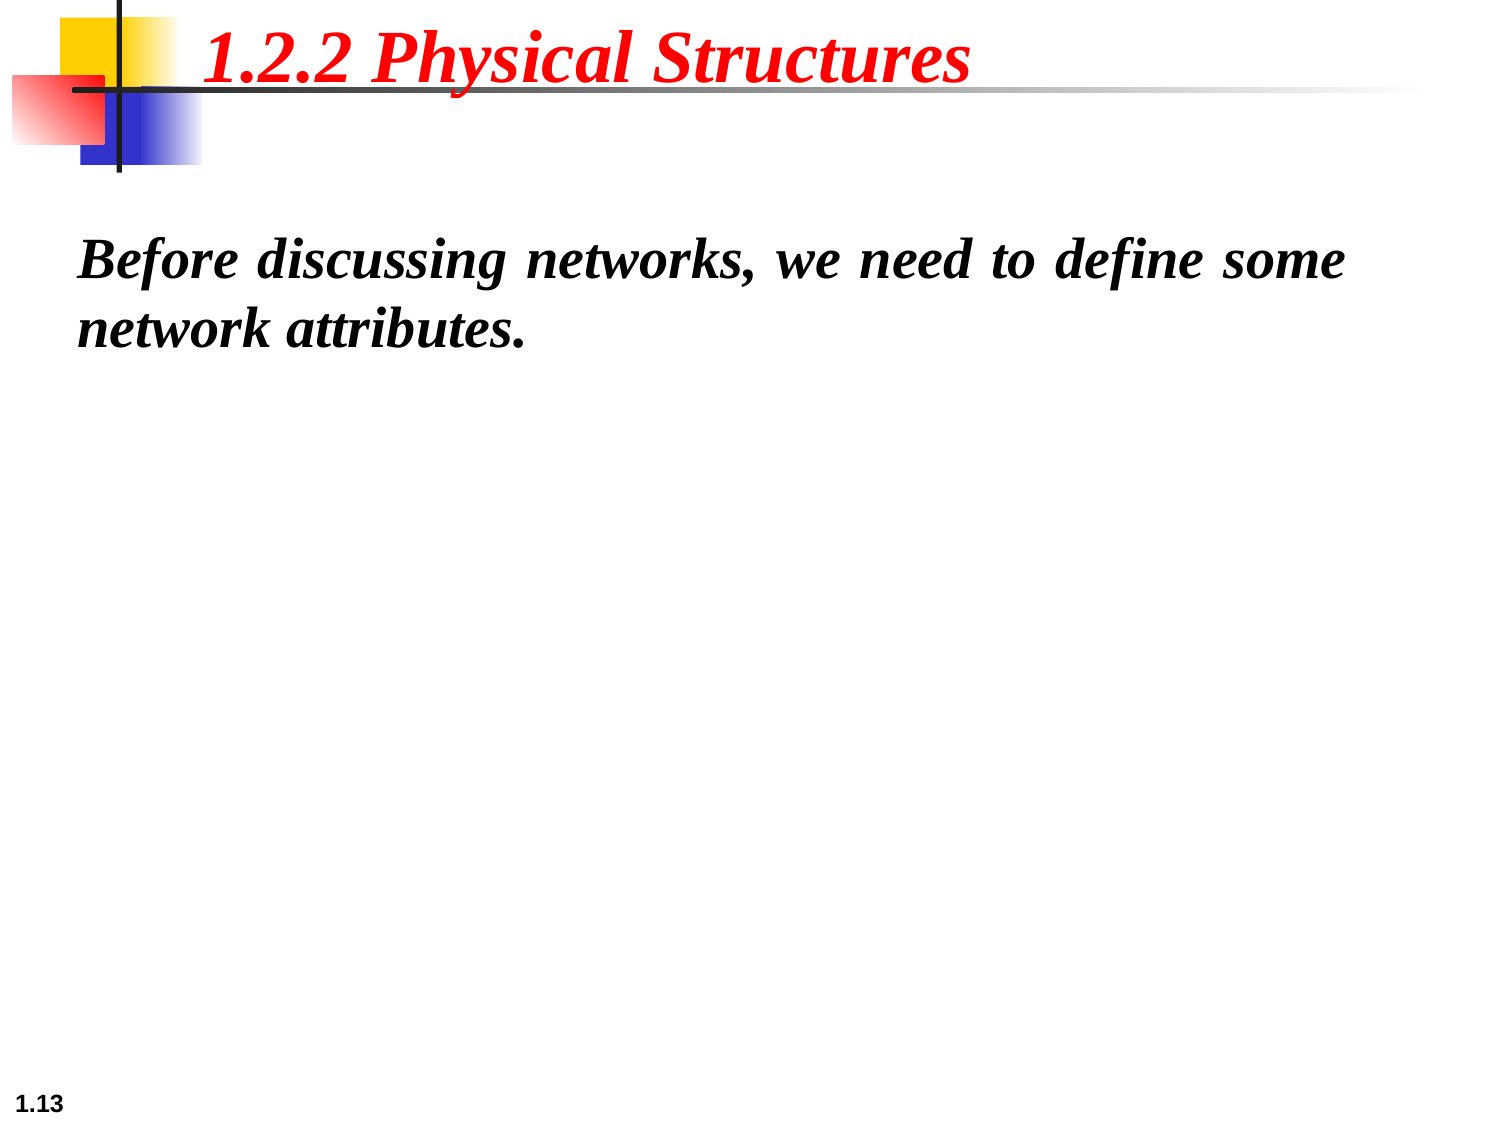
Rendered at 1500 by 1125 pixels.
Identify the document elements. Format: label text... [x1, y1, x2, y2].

text_box [72, 87, 187, 93]
text_box [122, 93, 141, 165]
text_box [116, 93, 122, 173]
text_box [60, 17, 116, 86]
text_box [141, 93, 202, 165]
text_box 1.2.2 Physical Structures [187, 0, 996, 105]
text_box [116, 0, 122, 87]
text_box Before discussing networks, we need to define some network attributes. [62, 212, 1363, 368]
text_box [12, 75, 105, 145]
text_box 1.13 [0, 1049, 313, 1125]
text_box [122, 17, 177, 86]
text_box [996, 87, 1423, 93]
text_box [80, 93, 116, 165]
